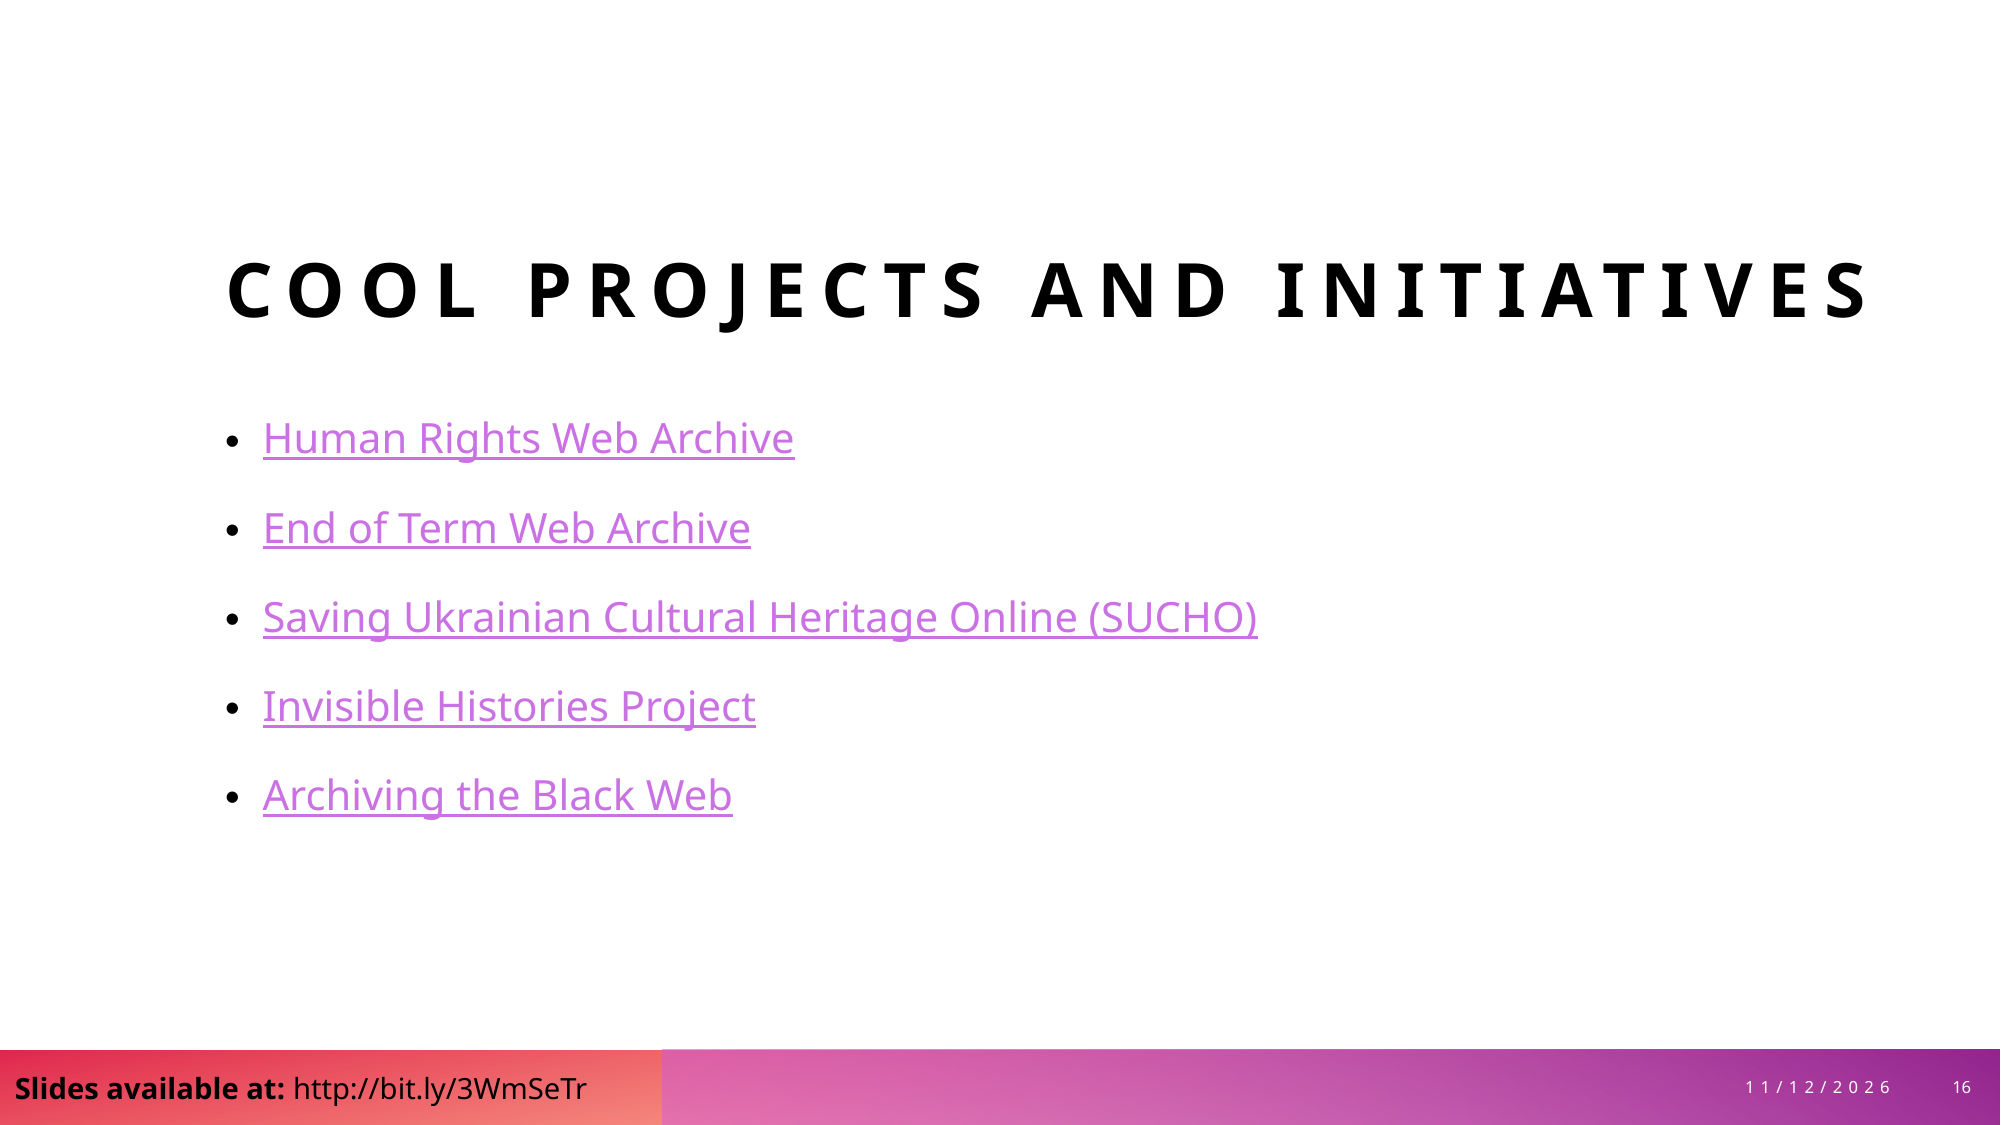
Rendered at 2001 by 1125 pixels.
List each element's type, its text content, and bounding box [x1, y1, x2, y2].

title Cool Projects and initiatives [225, 130, 1905, 333]
list Human Rights Web Archive End of Term Web Archive Saving Ukrainian Cultural Heritage Online (SUCHO) Invisible Histories Project Archiving the Black Web [225, 400, 1905, 1050]
slide_number 16 [1914, 1051, 1987, 1125]
text_box Slides available at: http://bit.ly/3WmSeTr [0, 1050, 675, 1125]
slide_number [1297, 1051, 1905, 1125]
